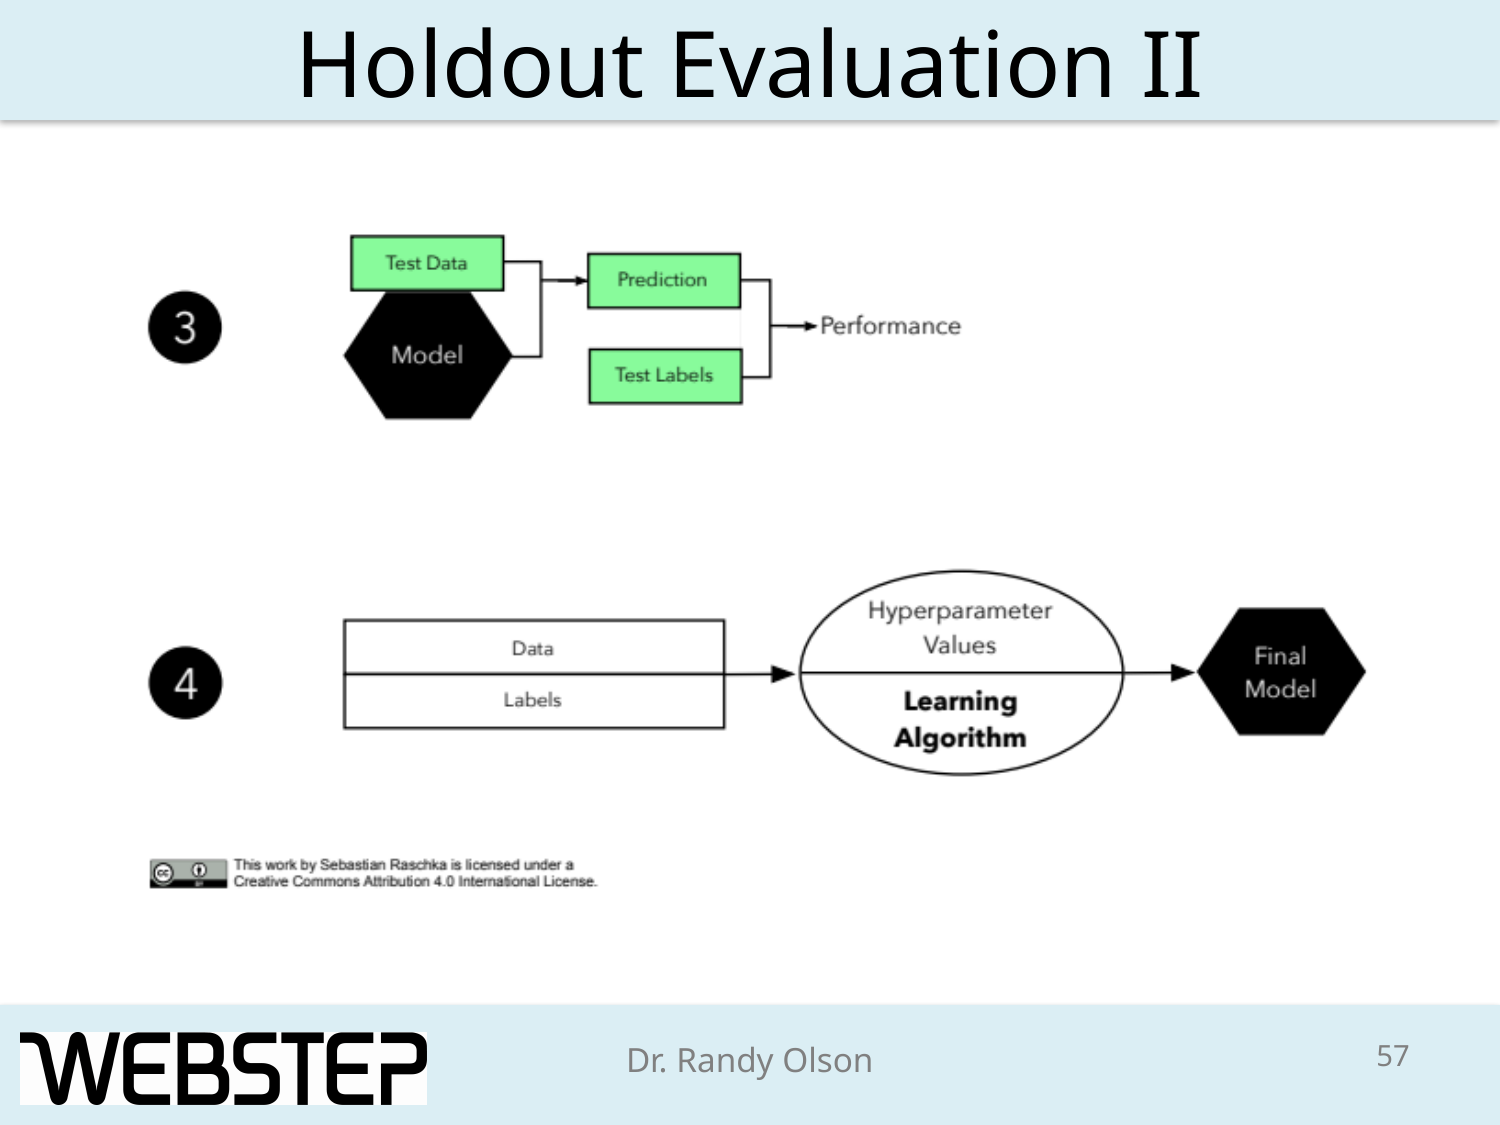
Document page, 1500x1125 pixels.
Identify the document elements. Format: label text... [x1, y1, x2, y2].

picture [20, 1032, 427, 1105]
title Holdout Evaluation II [75, 0, 1425, 155]
slide_number 57 [1310, 1026, 1425, 1088]
picture [120, 151, 1399, 935]
